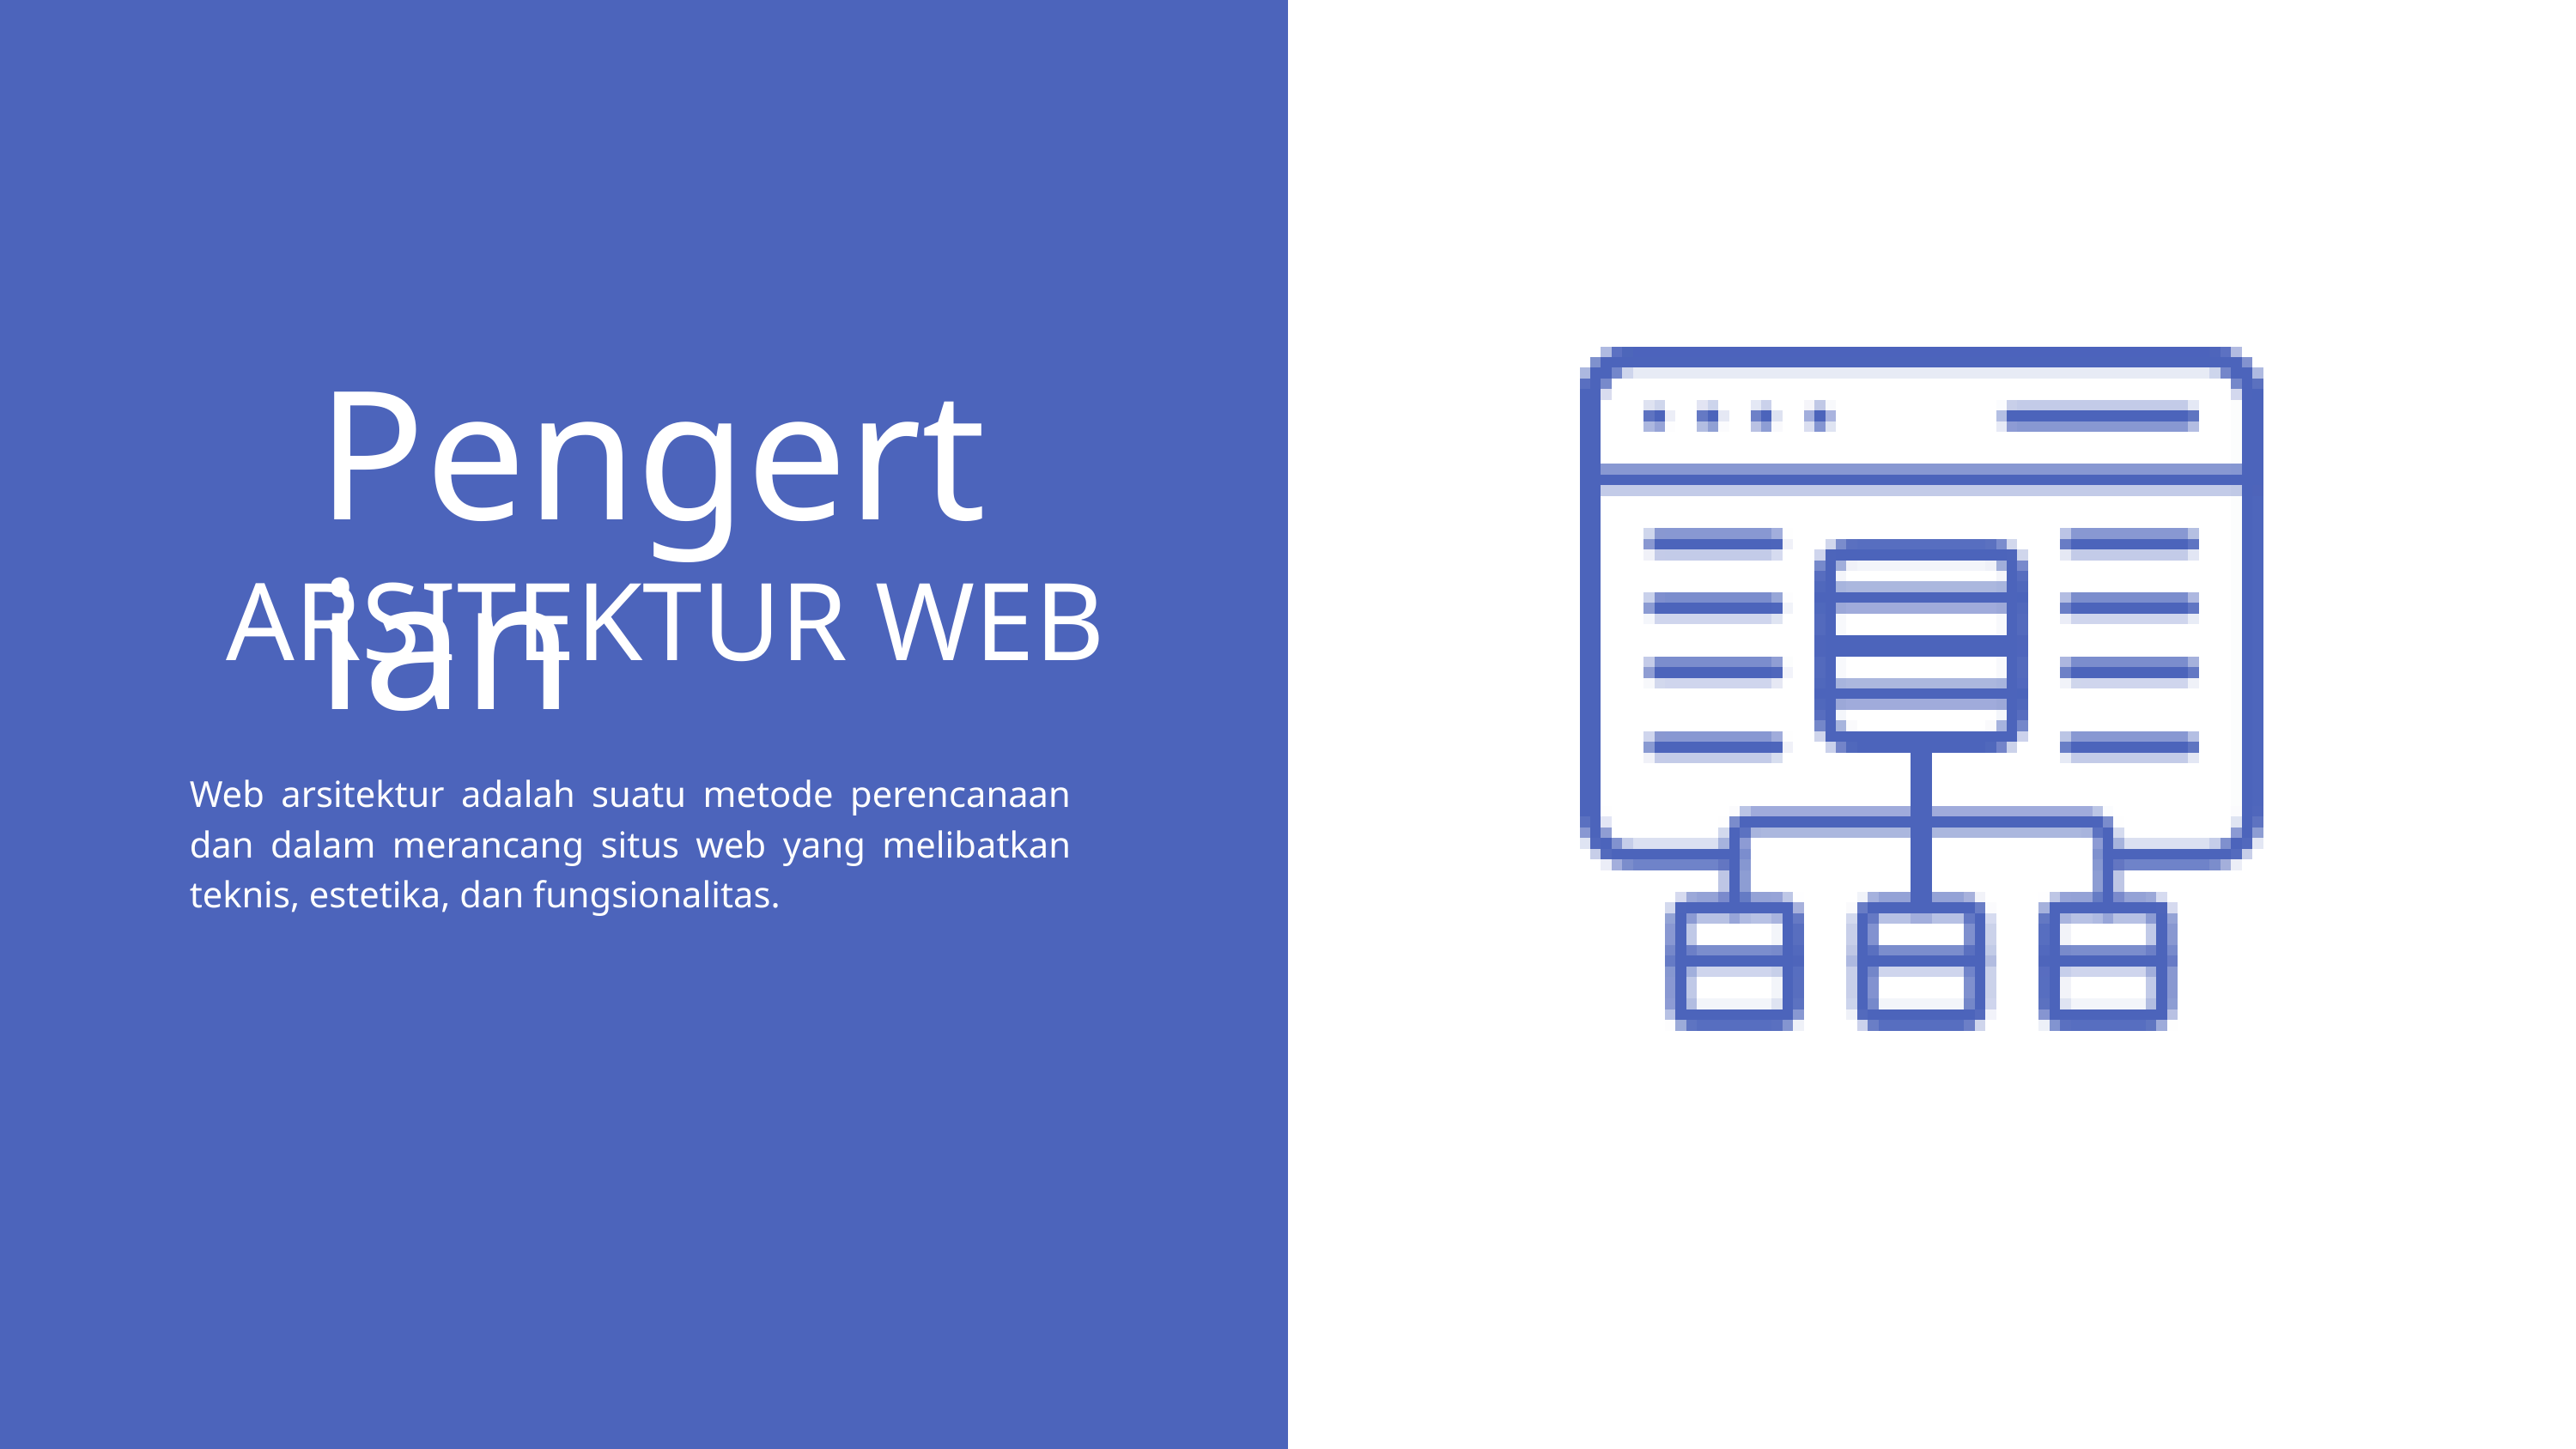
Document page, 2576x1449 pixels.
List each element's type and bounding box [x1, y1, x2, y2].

text_box [0, 0, 1289, 1449]
text_box [1580, 347, 2263, 1031]
